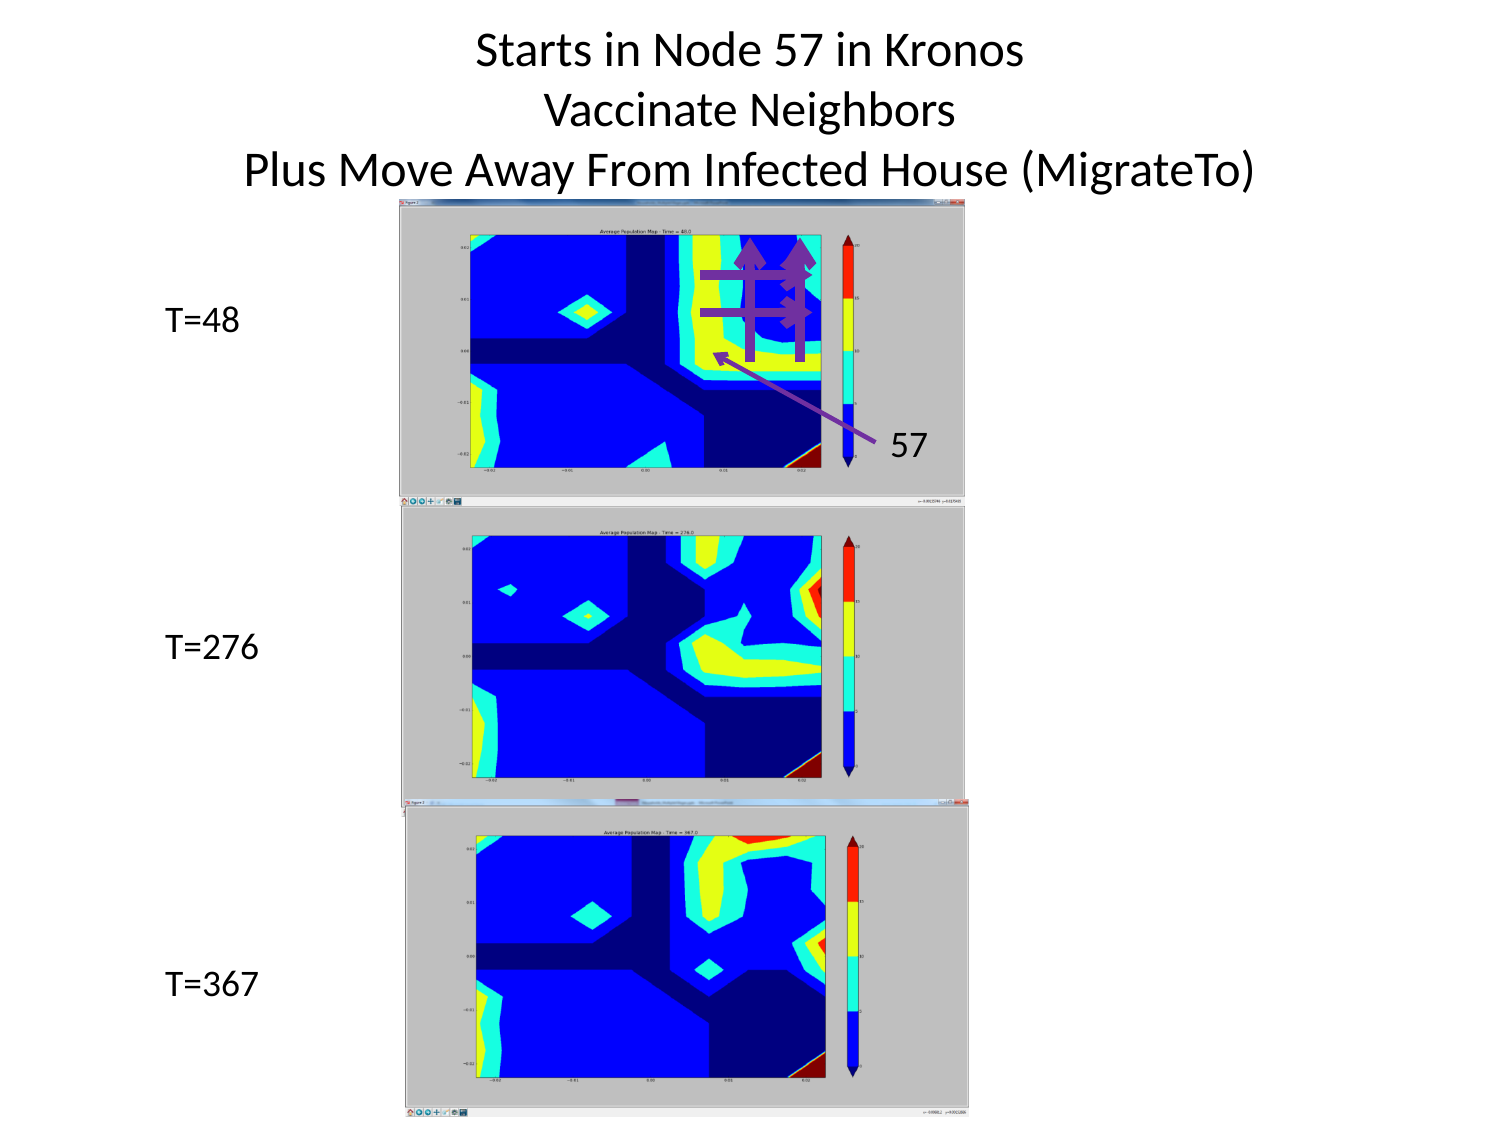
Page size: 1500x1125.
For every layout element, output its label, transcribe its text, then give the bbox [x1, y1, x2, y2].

text_box T=367 [150, 951, 275, 1012]
title Starts in Node 57 in Kronos Vaccinate Neighbors Plus Move Away From Infected House (MigrateTo) [75, 12, 1425, 200]
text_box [712, 352, 876, 443]
text_box T=276 [150, 614, 275, 675]
picture [399, 199, 969, 1117]
text_box T=48 [150, 287, 256, 348]
